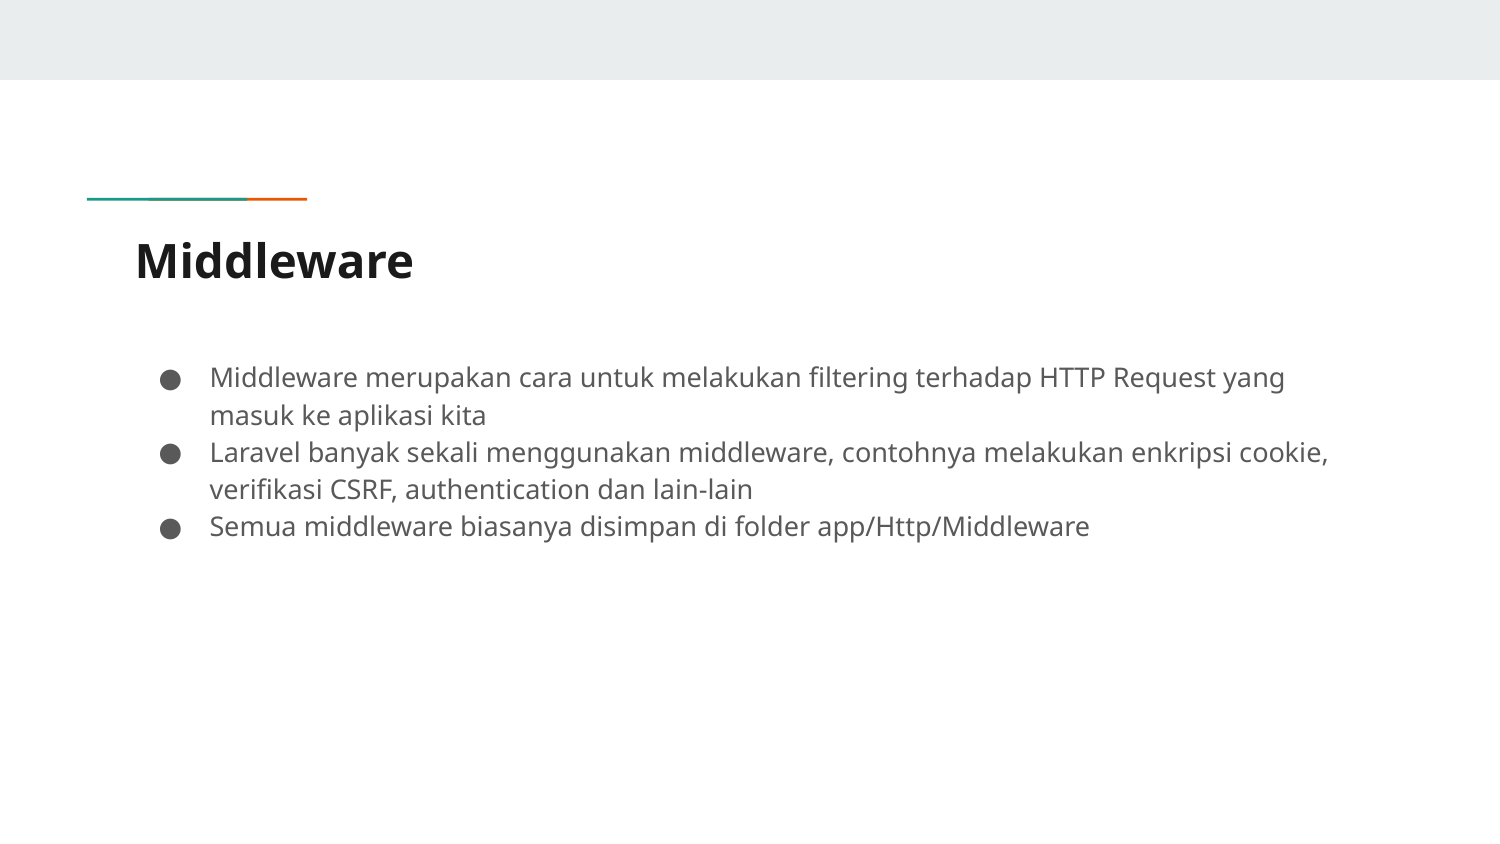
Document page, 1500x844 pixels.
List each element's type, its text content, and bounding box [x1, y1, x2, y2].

title Middleware [119, 216, 1381, 305]
list Middleware merupakan cara untuk melakukan filtering terhadap HTTP Request yang masuk ke aplikasi kita Laravel banyak sekali menggunakan middleware, contohnya melakukan enkripsi cookie, verifikasi CSRF, authentication dan lain-lain Semua middleware biasanya disimpan di folder app/Http/Middleware [119, 341, 1381, 712]
